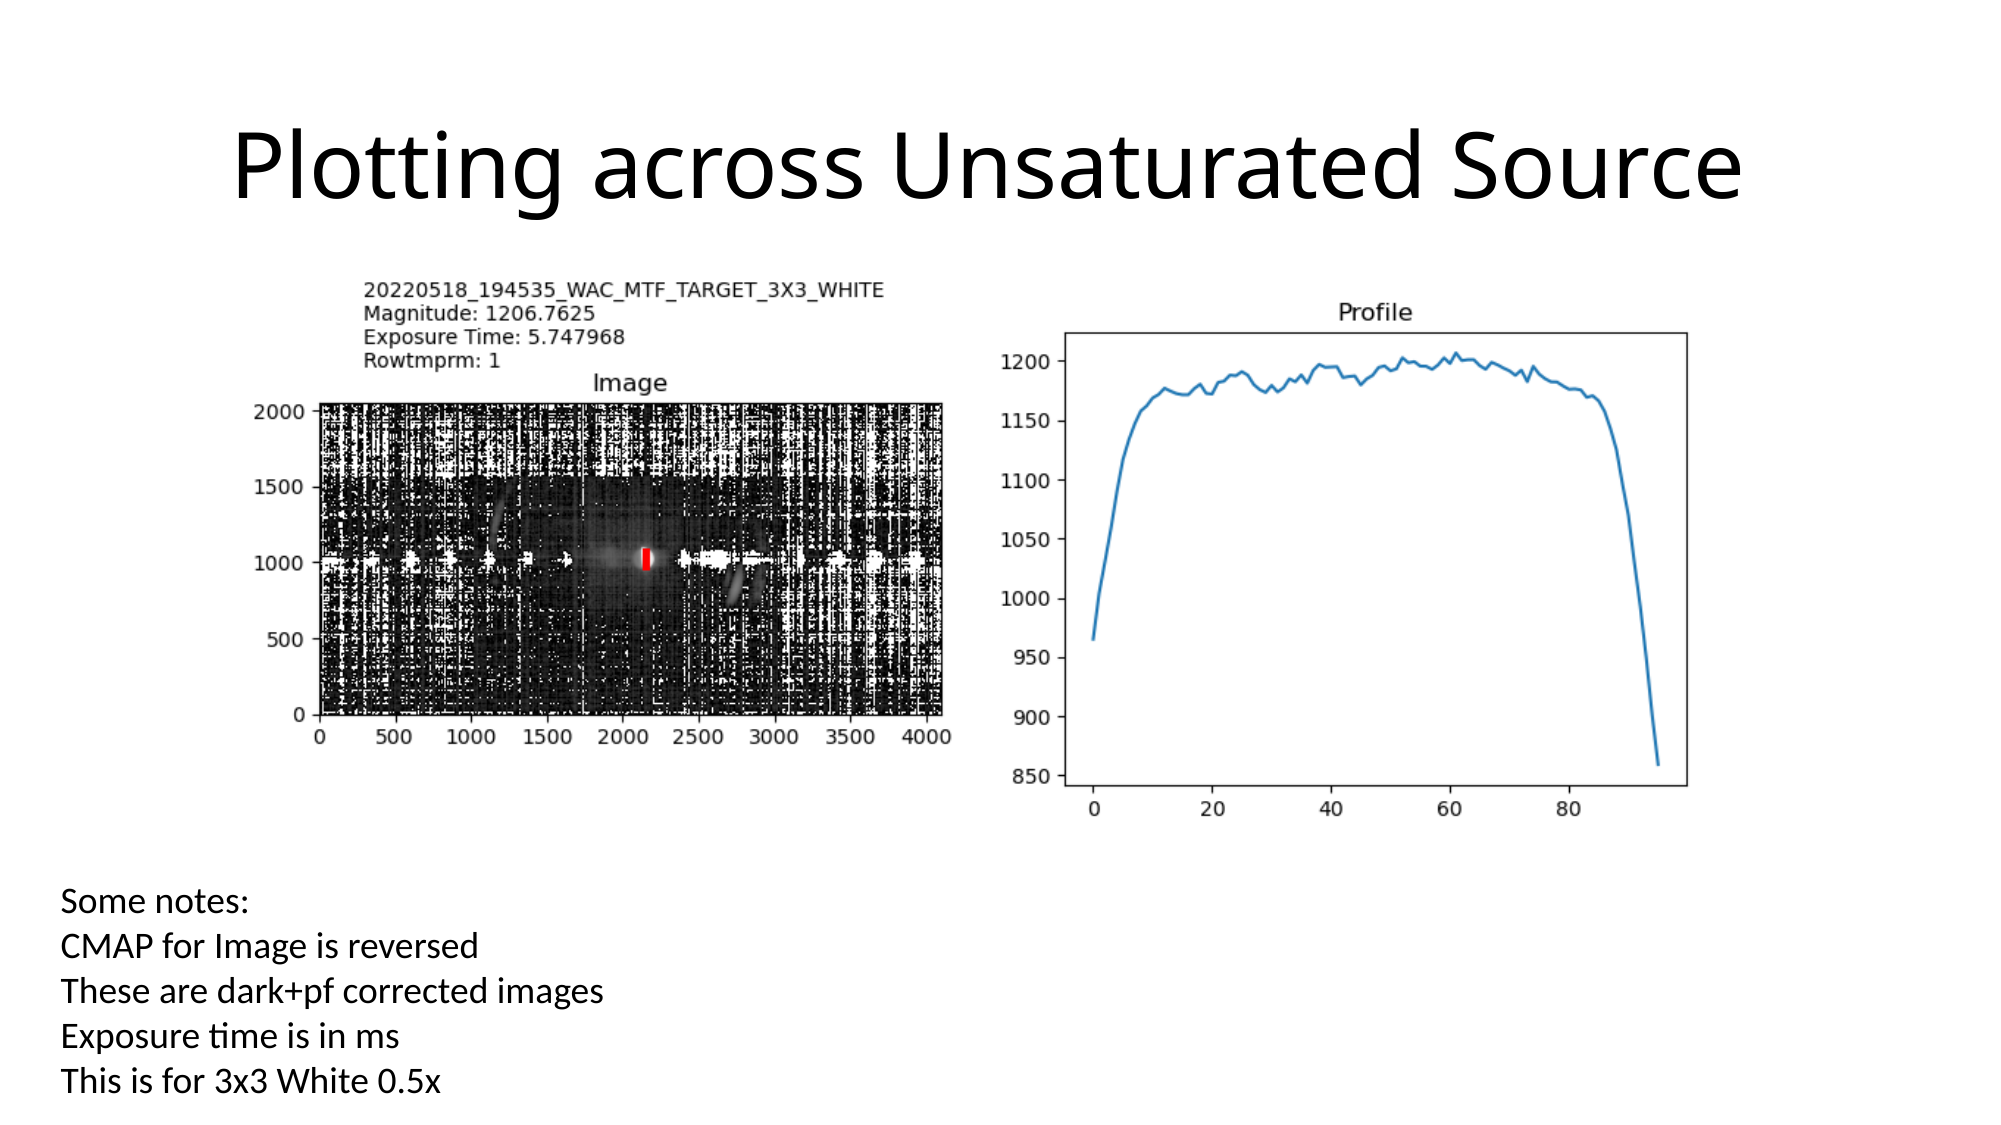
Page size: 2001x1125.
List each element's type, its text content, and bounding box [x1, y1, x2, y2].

picture [99, 262, 1863, 850]
title Plotting across Unsaturated Source [137, 59, 1863, 262]
text_box Some notes: CMAP for Image is reversed These are dark+pf corrected images Exposure time is in ms This is for 3x3 White 0.5x [45, 868, 1955, 1108]
